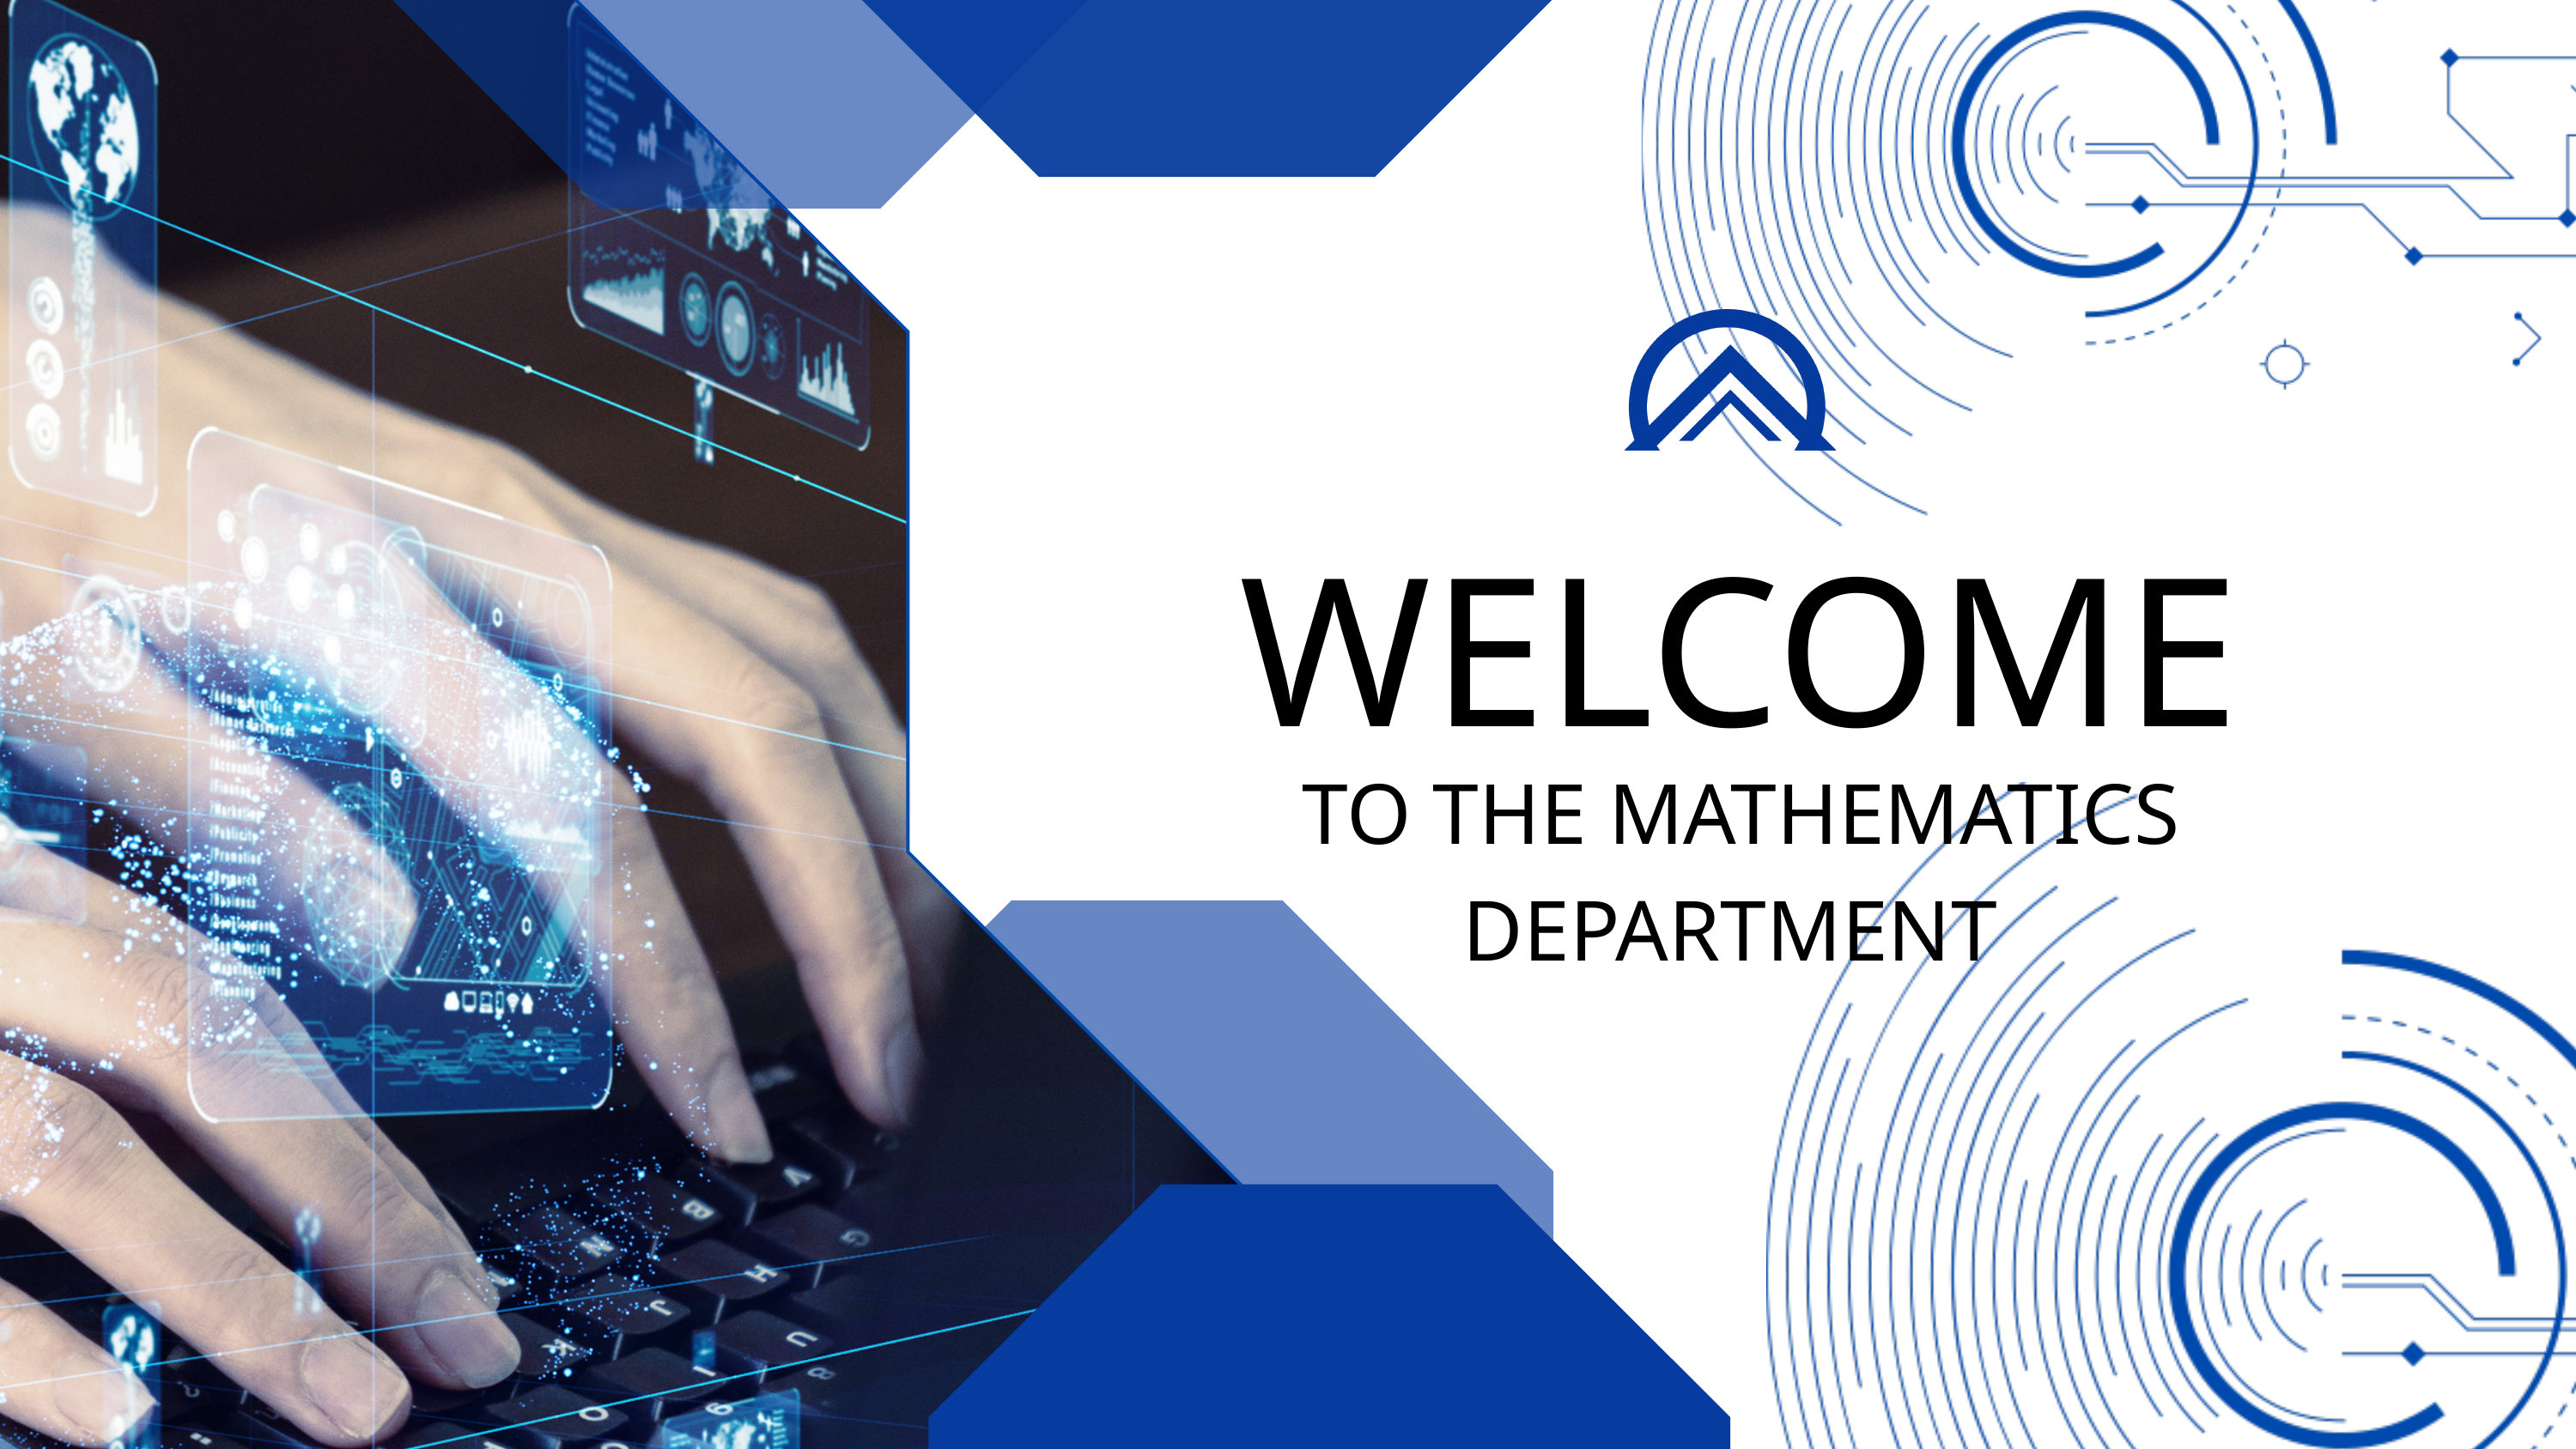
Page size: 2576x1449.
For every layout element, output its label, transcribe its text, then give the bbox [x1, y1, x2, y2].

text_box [1291, 900, 1554, 1183]
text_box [0, 0, 1289, 1449]
text_box WELCOME [1291, 479, 2312, 745]
text_box [1641, 0, 2576, 526]
text_box [1766, 782, 2576, 1449]
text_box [381, 0, 1100, 209]
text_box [819, 0, 1595, 178]
text_box TO THE MATHEMATICS DEPARTMENT [1291, 745, 2454, 978]
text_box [928, 1184, 1731, 1449]
text_box [1624, 309, 1837, 451]
